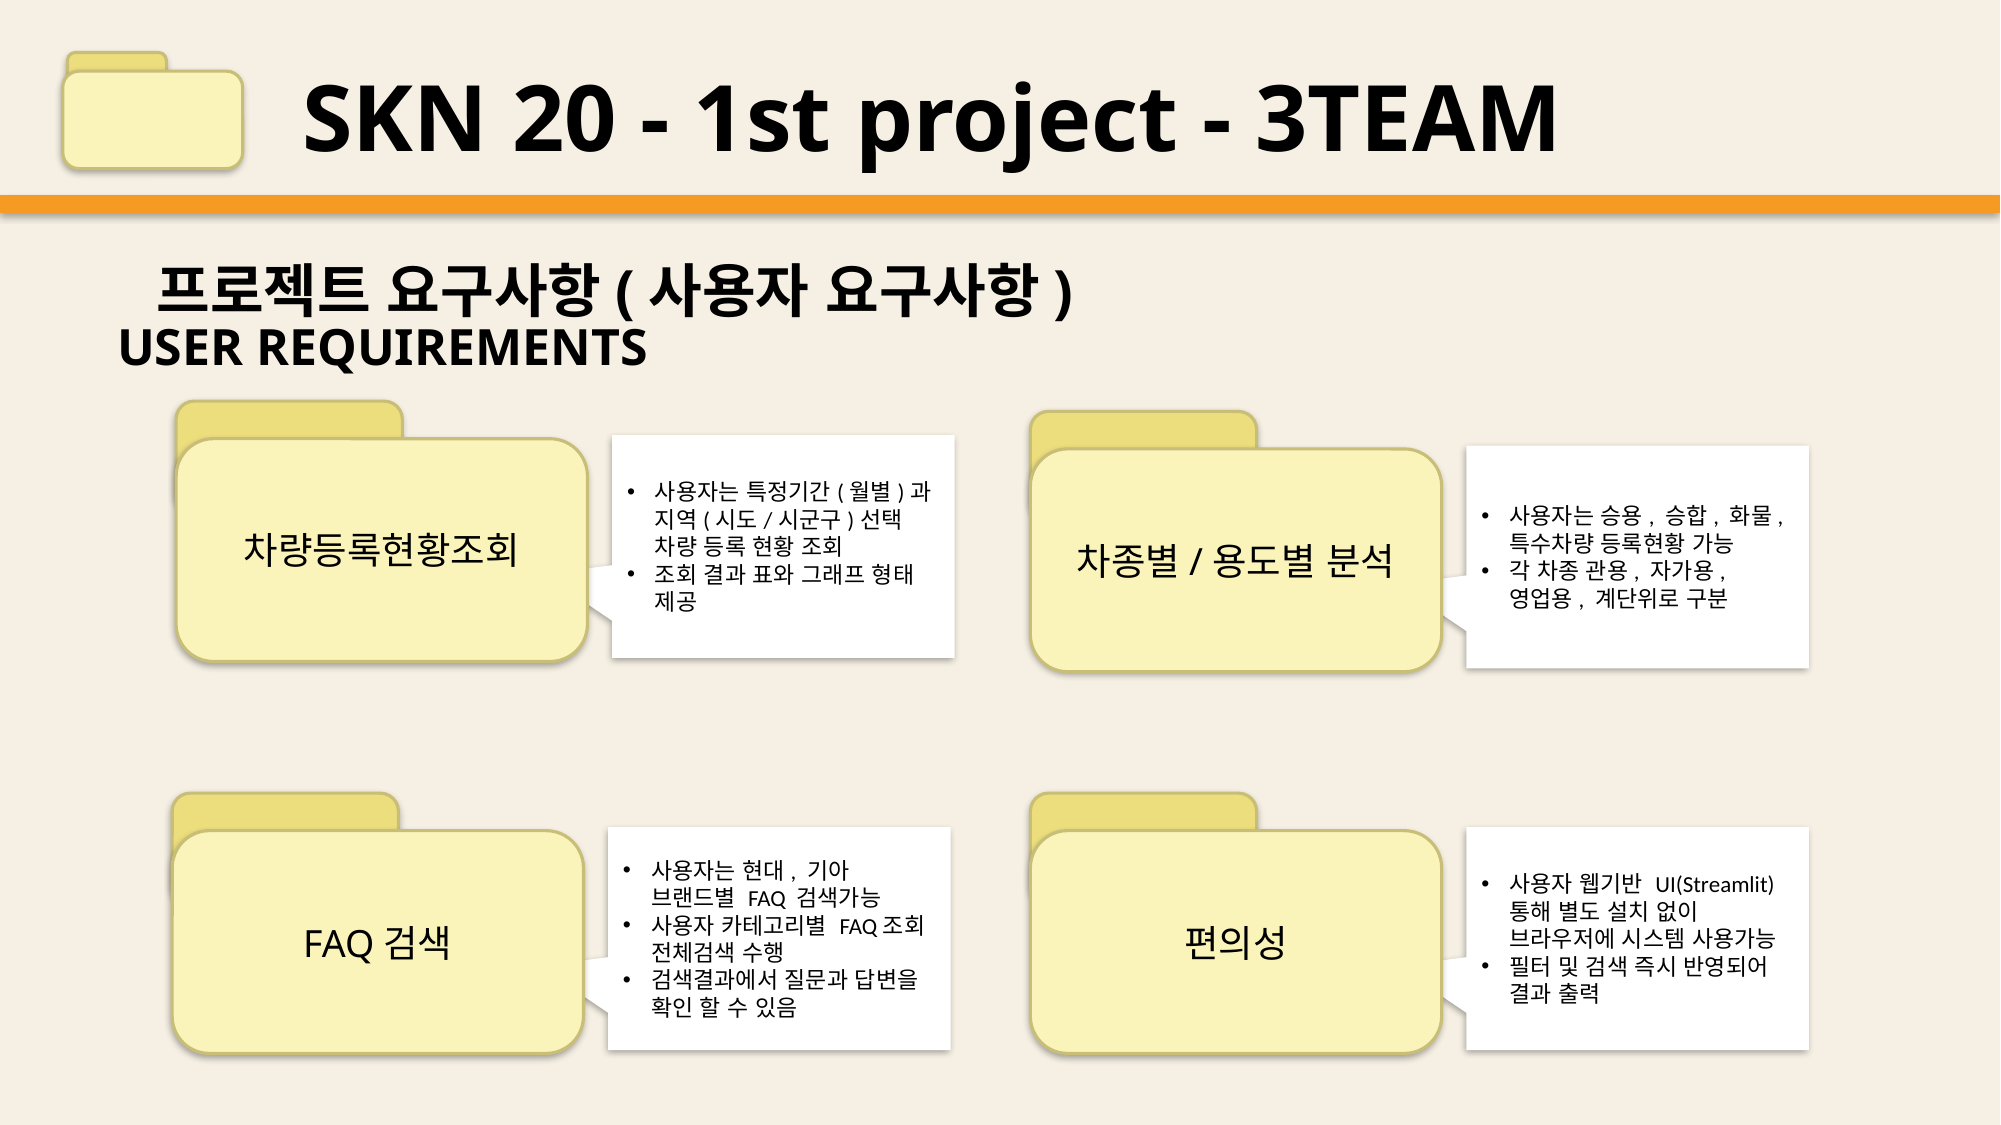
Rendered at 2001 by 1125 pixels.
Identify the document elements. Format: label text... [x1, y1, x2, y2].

text_box 프로젝트 요구사항(사용자 요구사항) [141, 247, 1196, 332]
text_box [1030, 792, 1809, 1054]
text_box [175, 400, 955, 662]
text_box SKN 20 - 1st project - 3TEAM [287, 52, 1579, 178]
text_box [171, 792, 951, 1054]
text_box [1030, 411, 1809, 672]
text_box [0, 194, 2000, 214]
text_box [62, 52, 243, 169]
text_box USER REQUIREMENTS [102, 308, 663, 384]
